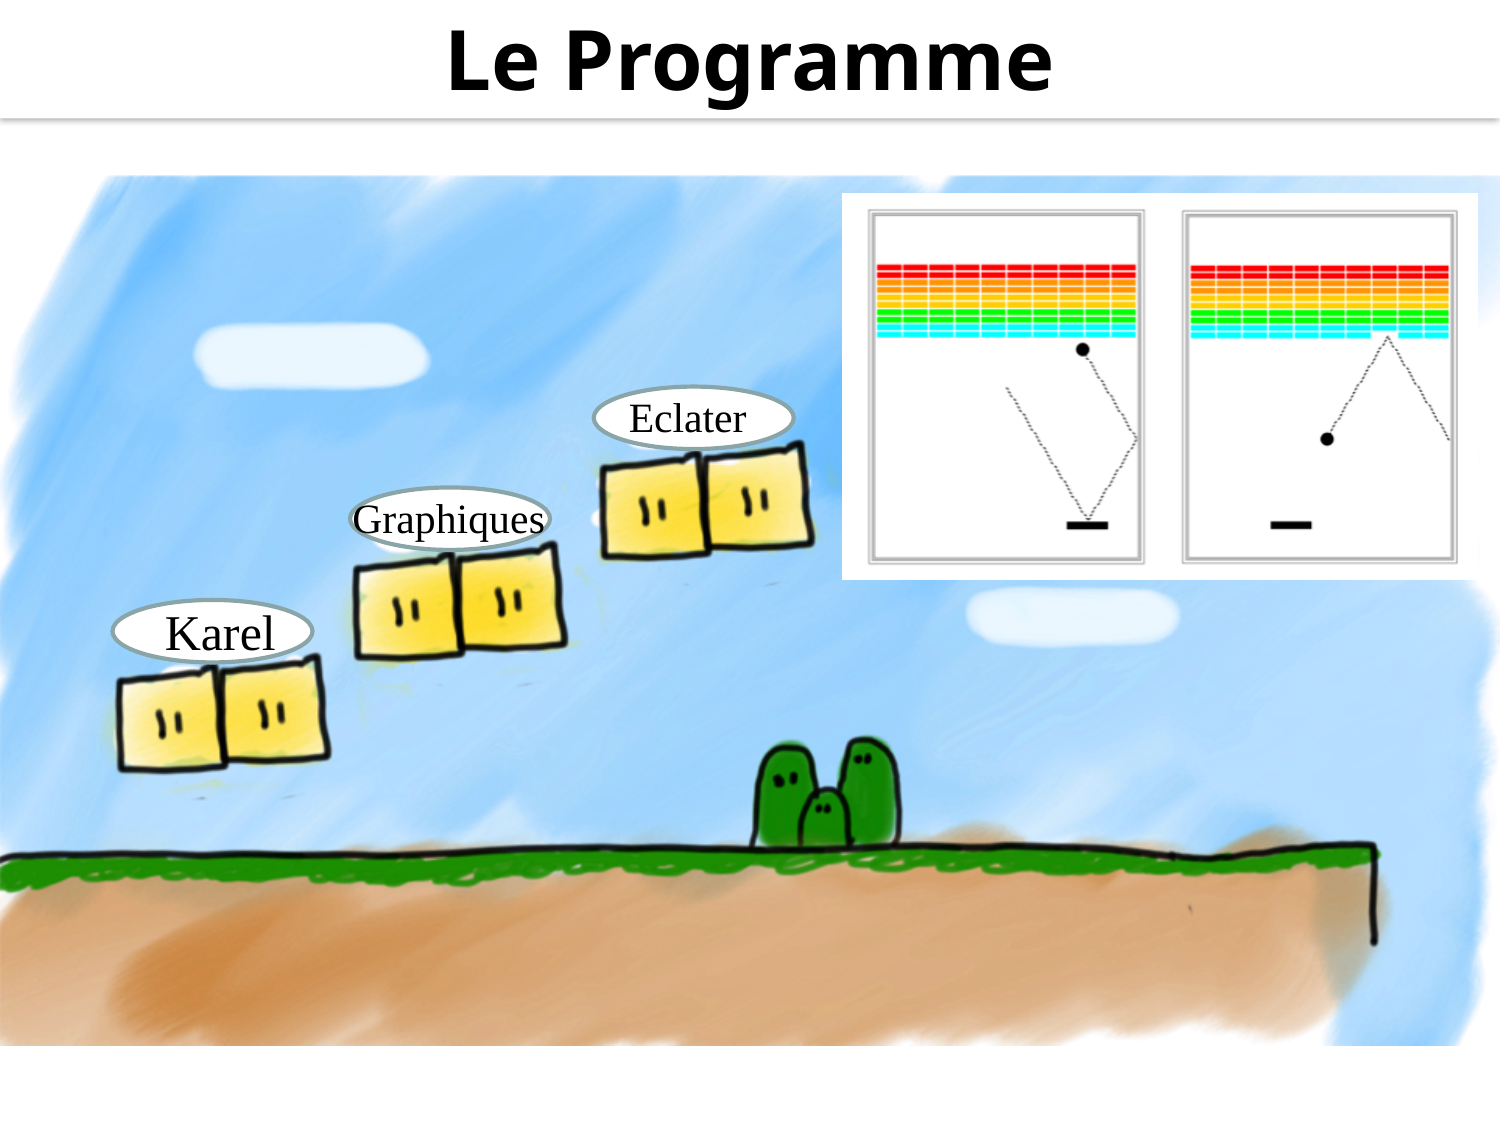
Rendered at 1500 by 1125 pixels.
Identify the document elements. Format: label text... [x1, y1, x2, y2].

picture [0, 175, 1500, 1046]
text_box Le Programme [0, 0, 1500, 122]
